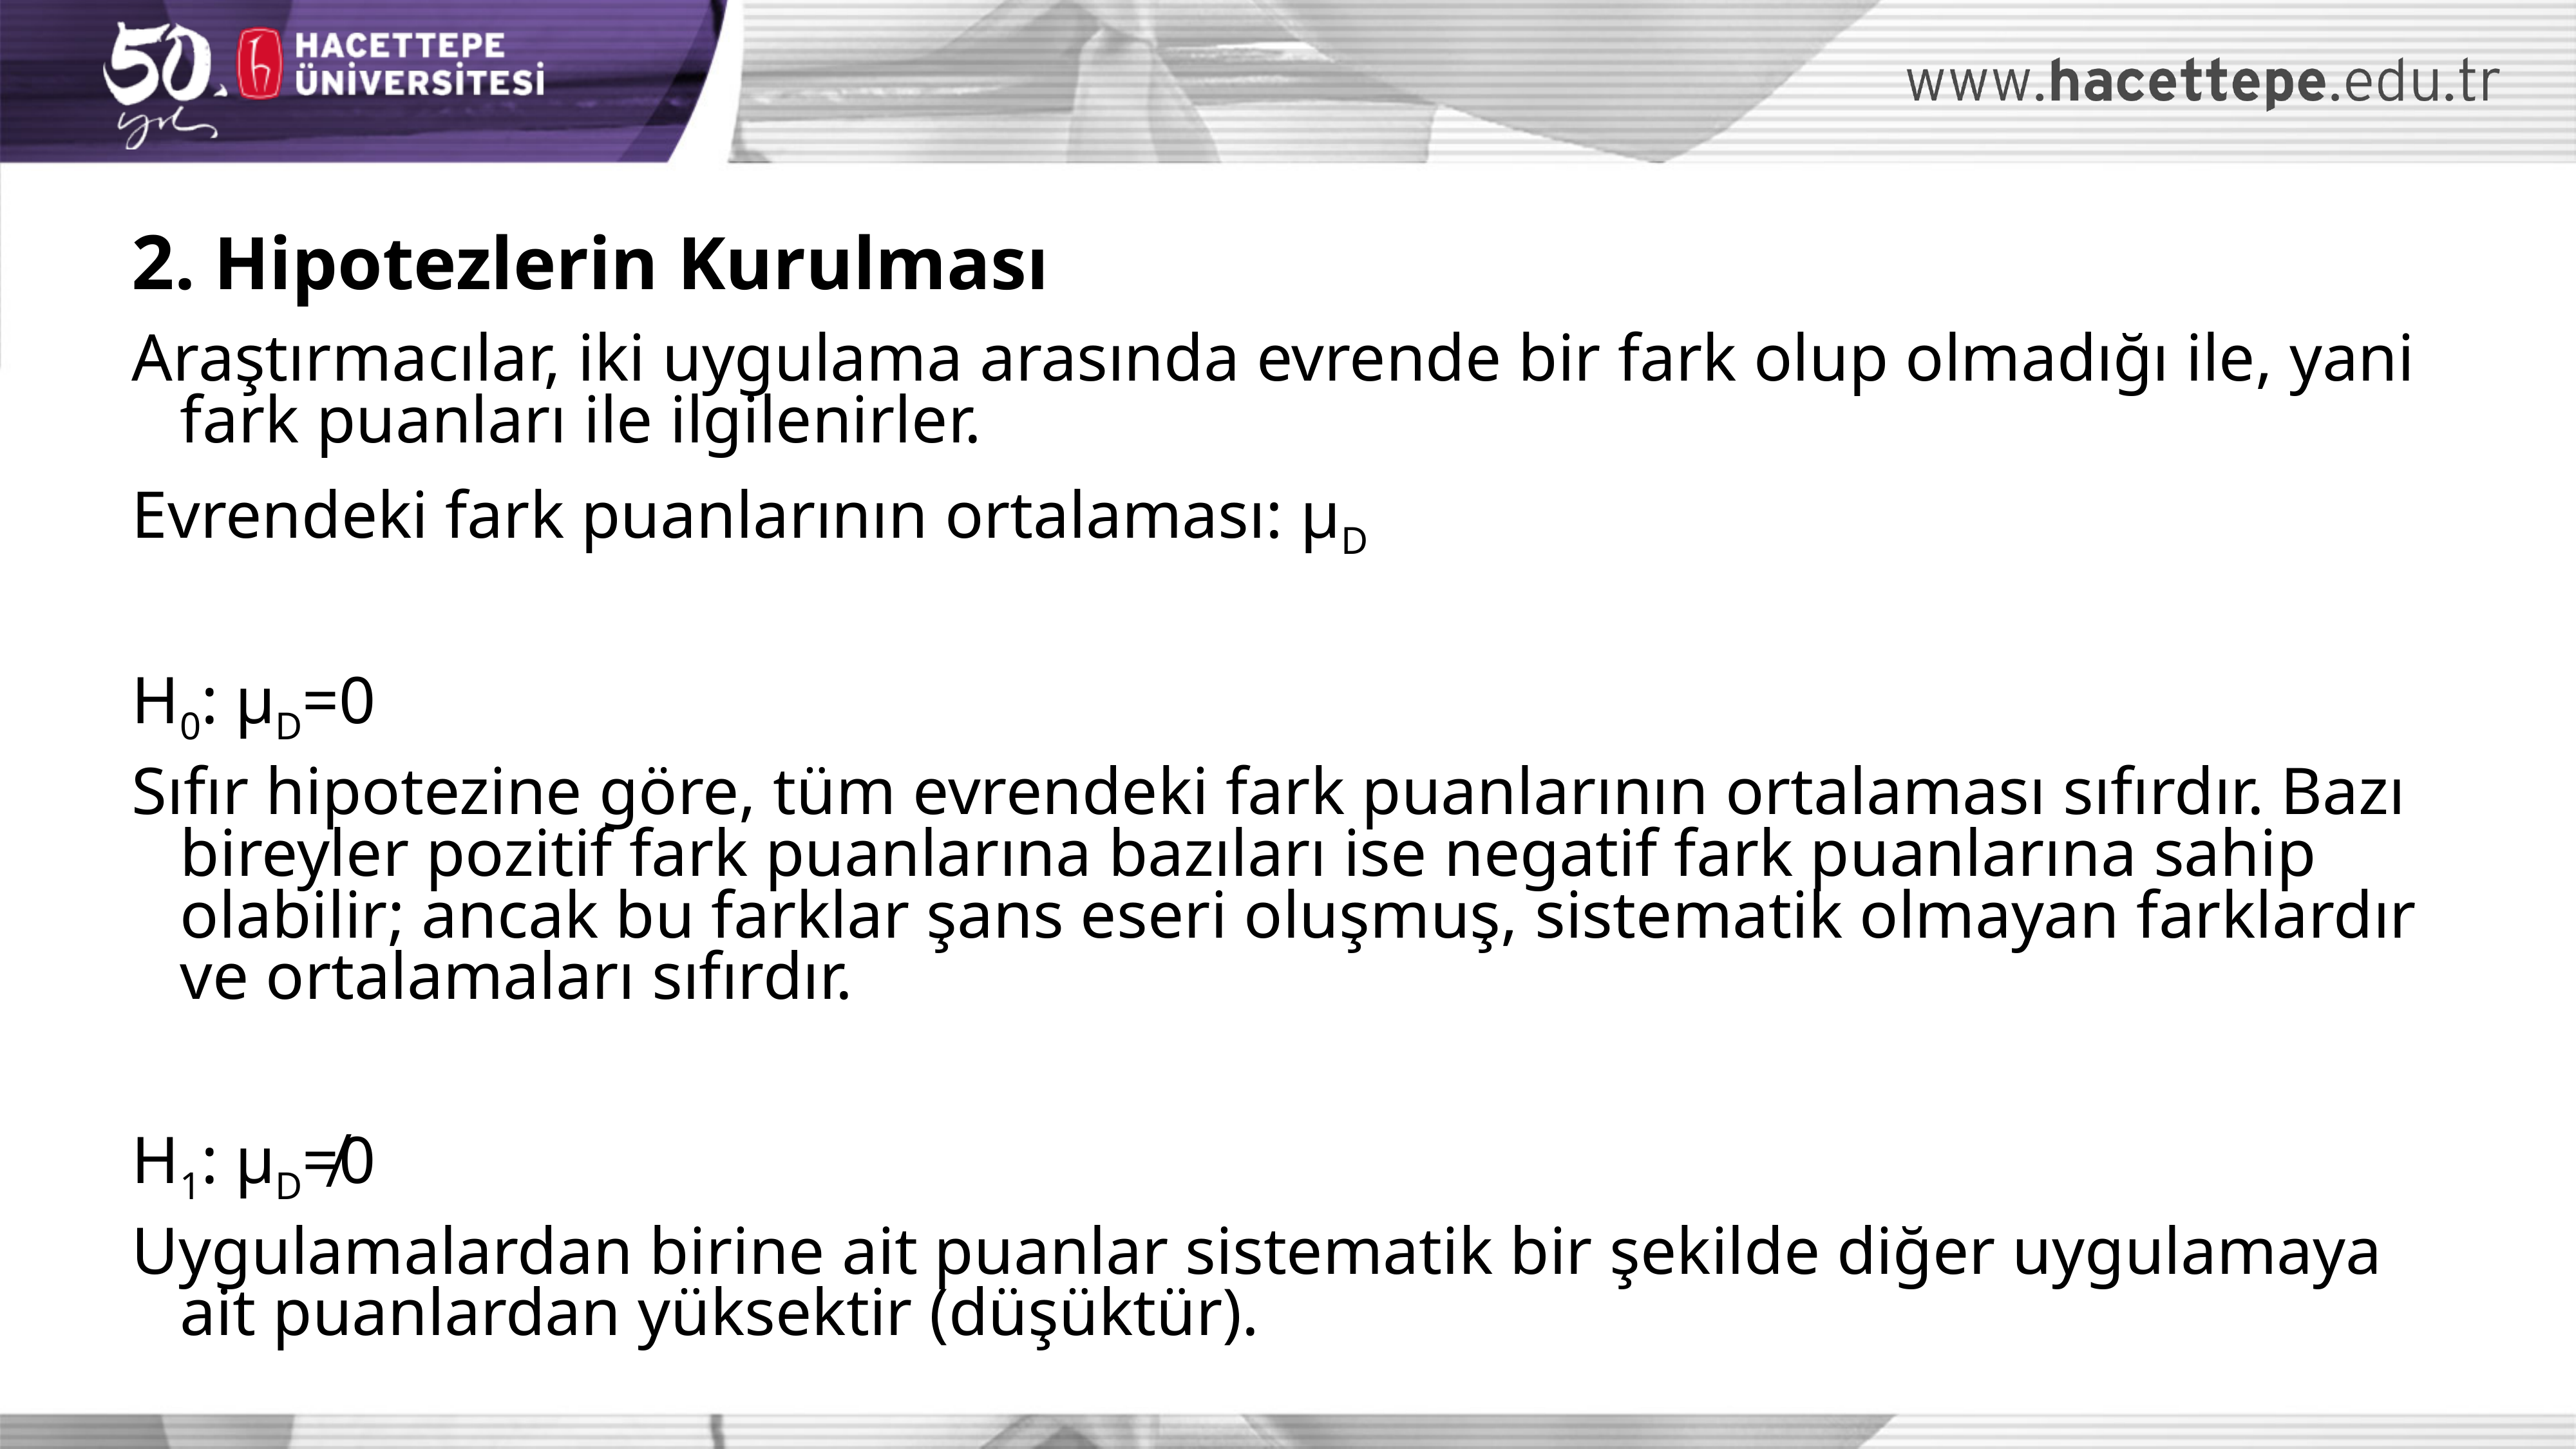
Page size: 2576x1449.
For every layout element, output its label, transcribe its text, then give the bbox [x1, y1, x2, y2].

picture [0, 0, 2576, 1449]
text_box 2. Hipotezlerin Kurulması Araştırmacılar, iki uygulama arasında evrende bir fark olup olmadığı ile, yani fark puanları ile ilgilenirler. Evrendeki fark puanlarının ortalaması: μD H0: μD=0 Sıfır hipotezine göre, tüm evrendeki fark puanlarının ortalaması sıfırdır. Bazı bireyler pozitif fark puanlarına bazıları ise negatif fark puanlarına sahip olabilir; ancak bu farklar şans eseri oluşmuş, sistematik olmayan farklardır ve ortalamaları sıfırdır. H1: μD≠0 Uygulamalardan birine ait puanlar sistematik bir şekilde diğer uygulamaya ait puanlardan yüksektir (düşüktür). [122, 195, 2454, 1358]
